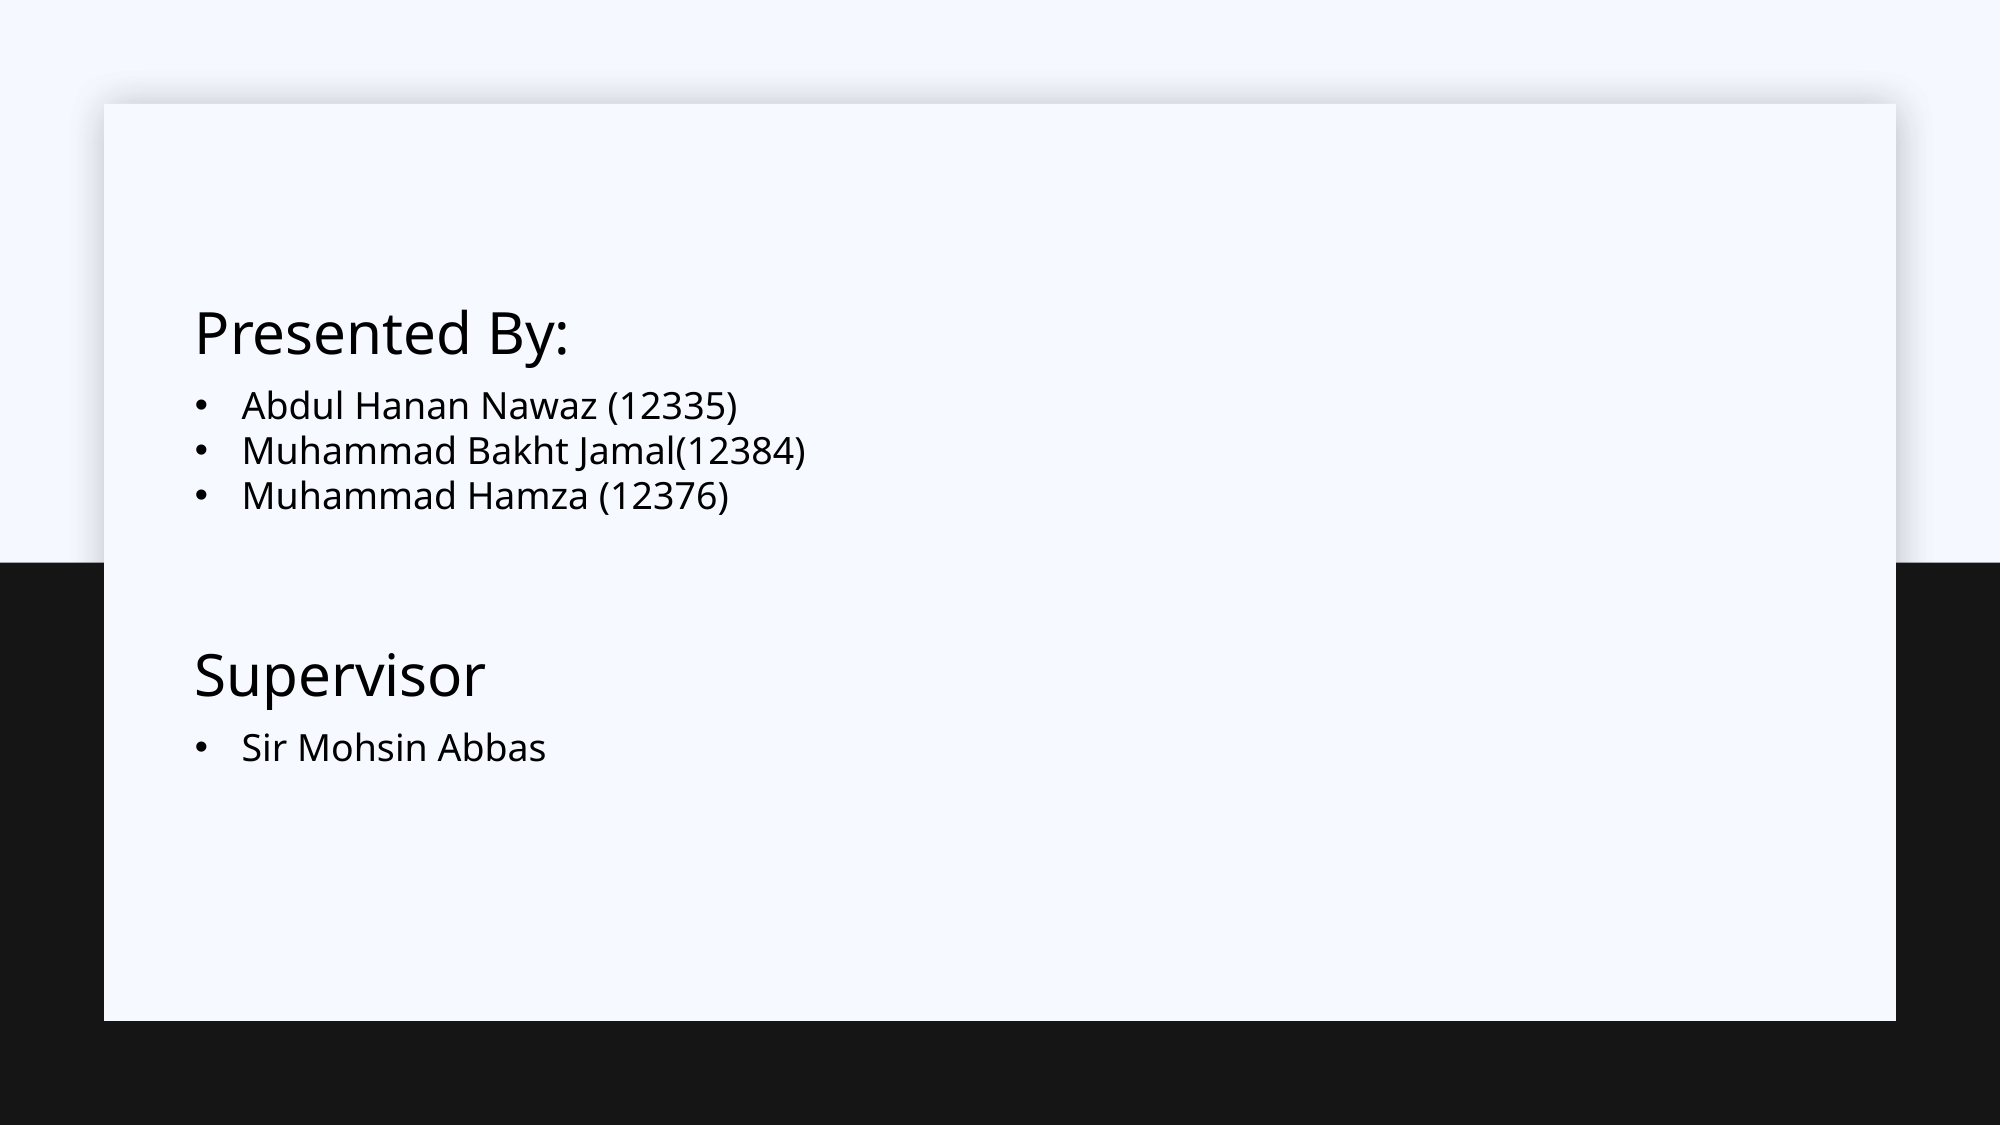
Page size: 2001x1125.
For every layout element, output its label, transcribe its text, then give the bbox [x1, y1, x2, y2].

text_box Abdul Hanan Nawaz (12335) Muhammad Bakht Jamal(12384) Muhammad Hamza (12376) [179, 374, 1830, 525]
text_box Supervisor [179, 630, 1830, 716]
text_box Presented By: [179, 288, 1830, 374]
text_box Sir Mohsin Abbas [179, 716, 1830, 777]
